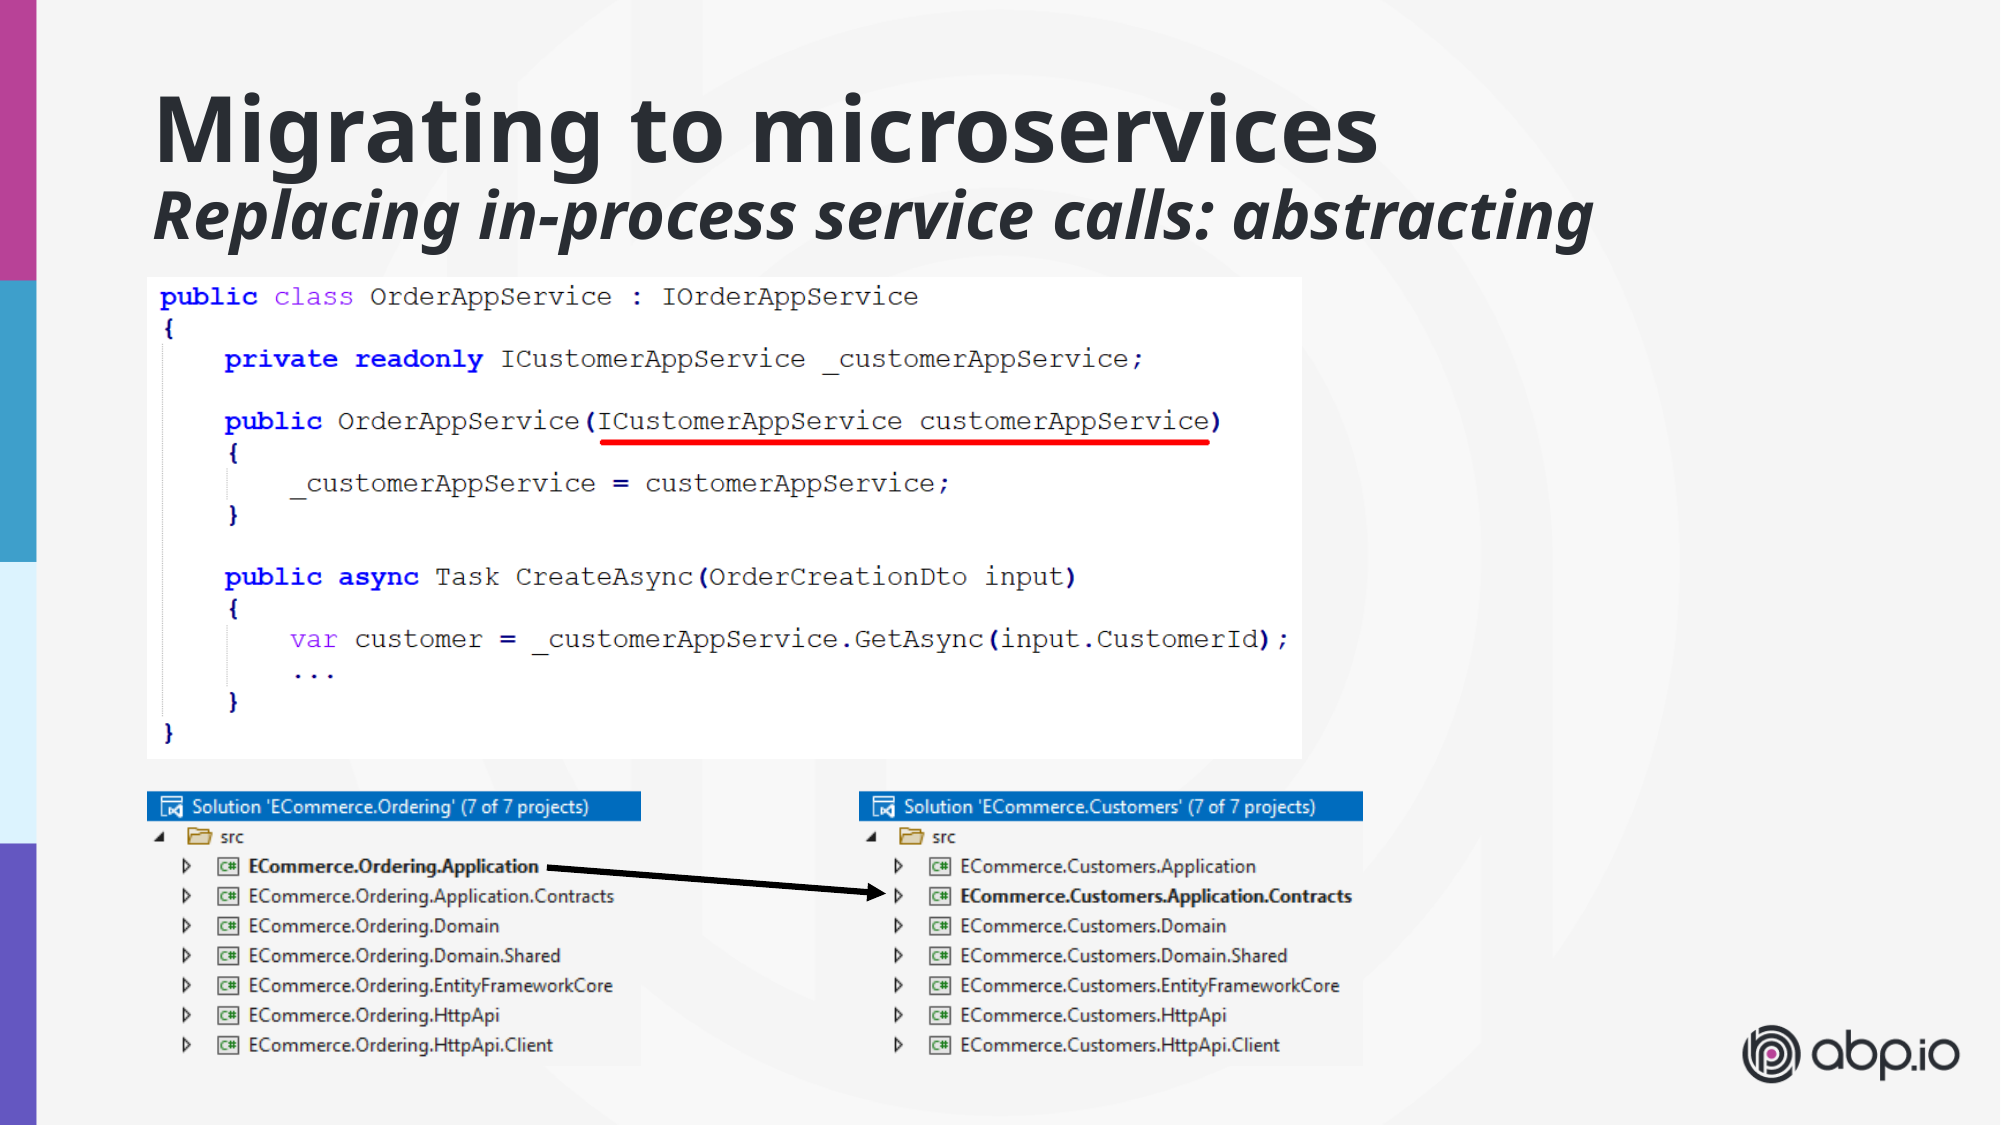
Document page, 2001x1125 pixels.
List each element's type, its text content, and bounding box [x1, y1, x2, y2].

title Migrating to microservices Replacing in-process service calls: abstracting [137, 59, 1863, 278]
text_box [546, 867, 887, 894]
picture [0, 0, 2001, 1125]
